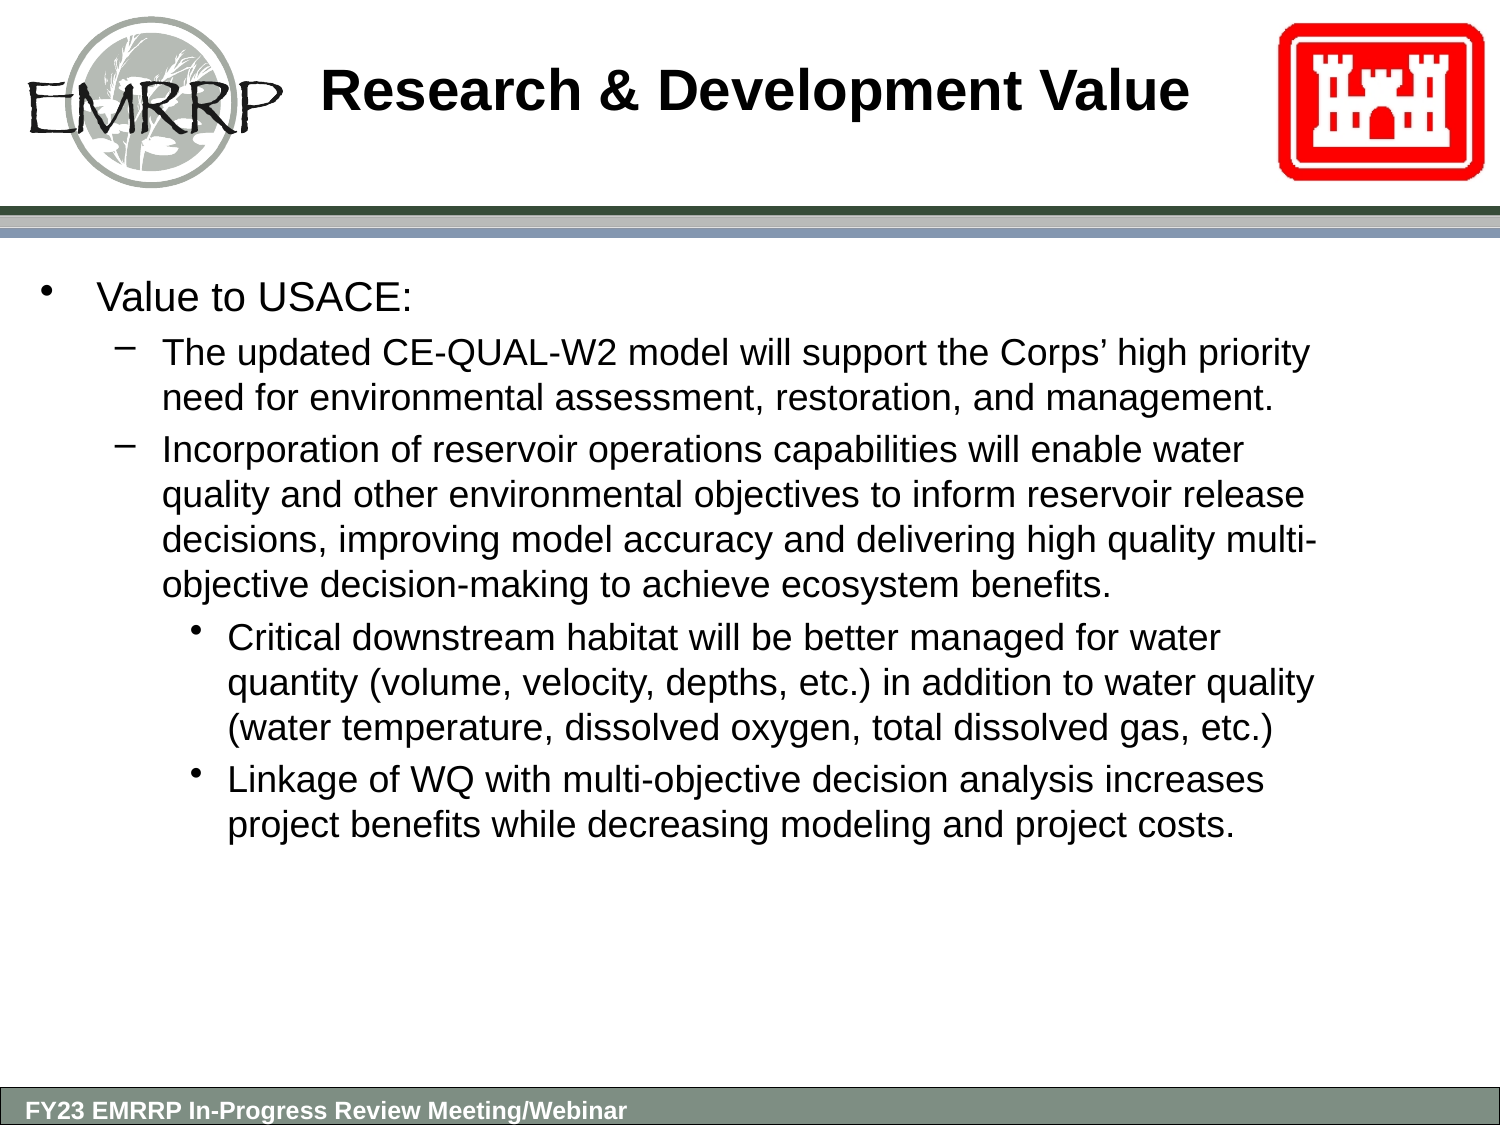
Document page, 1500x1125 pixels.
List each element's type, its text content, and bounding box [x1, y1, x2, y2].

picture [24, 12, 285, 191]
title Research & Development Value [274, 37, 1238, 178]
list Value to USACE: The updated CE-QUAL-W2 model will support the Corps’ high priority need for environmental assessment, restoration, and management. Incorporation of reservoir operations capabilities will enable water quality and other environmental objectives to inform reservoir release decisions, improving model accuracy and delivering high quality multi-objective decision-making to achieve ecosystem benefits. Critical downstream habitat will be better managed for water quantity (volume, velocity, depths, etc.) in addition to water quality (water temperature, dissolved oxygen, total dissolved gas, etc.) Linkage of WQ with multi-objective decision analysis increases project benefits while decreasing modeling and project costs. [24, 262, 1376, 1063]
picture [1275, 21, 1488, 183]
picture [0, 206, 1500, 238]
